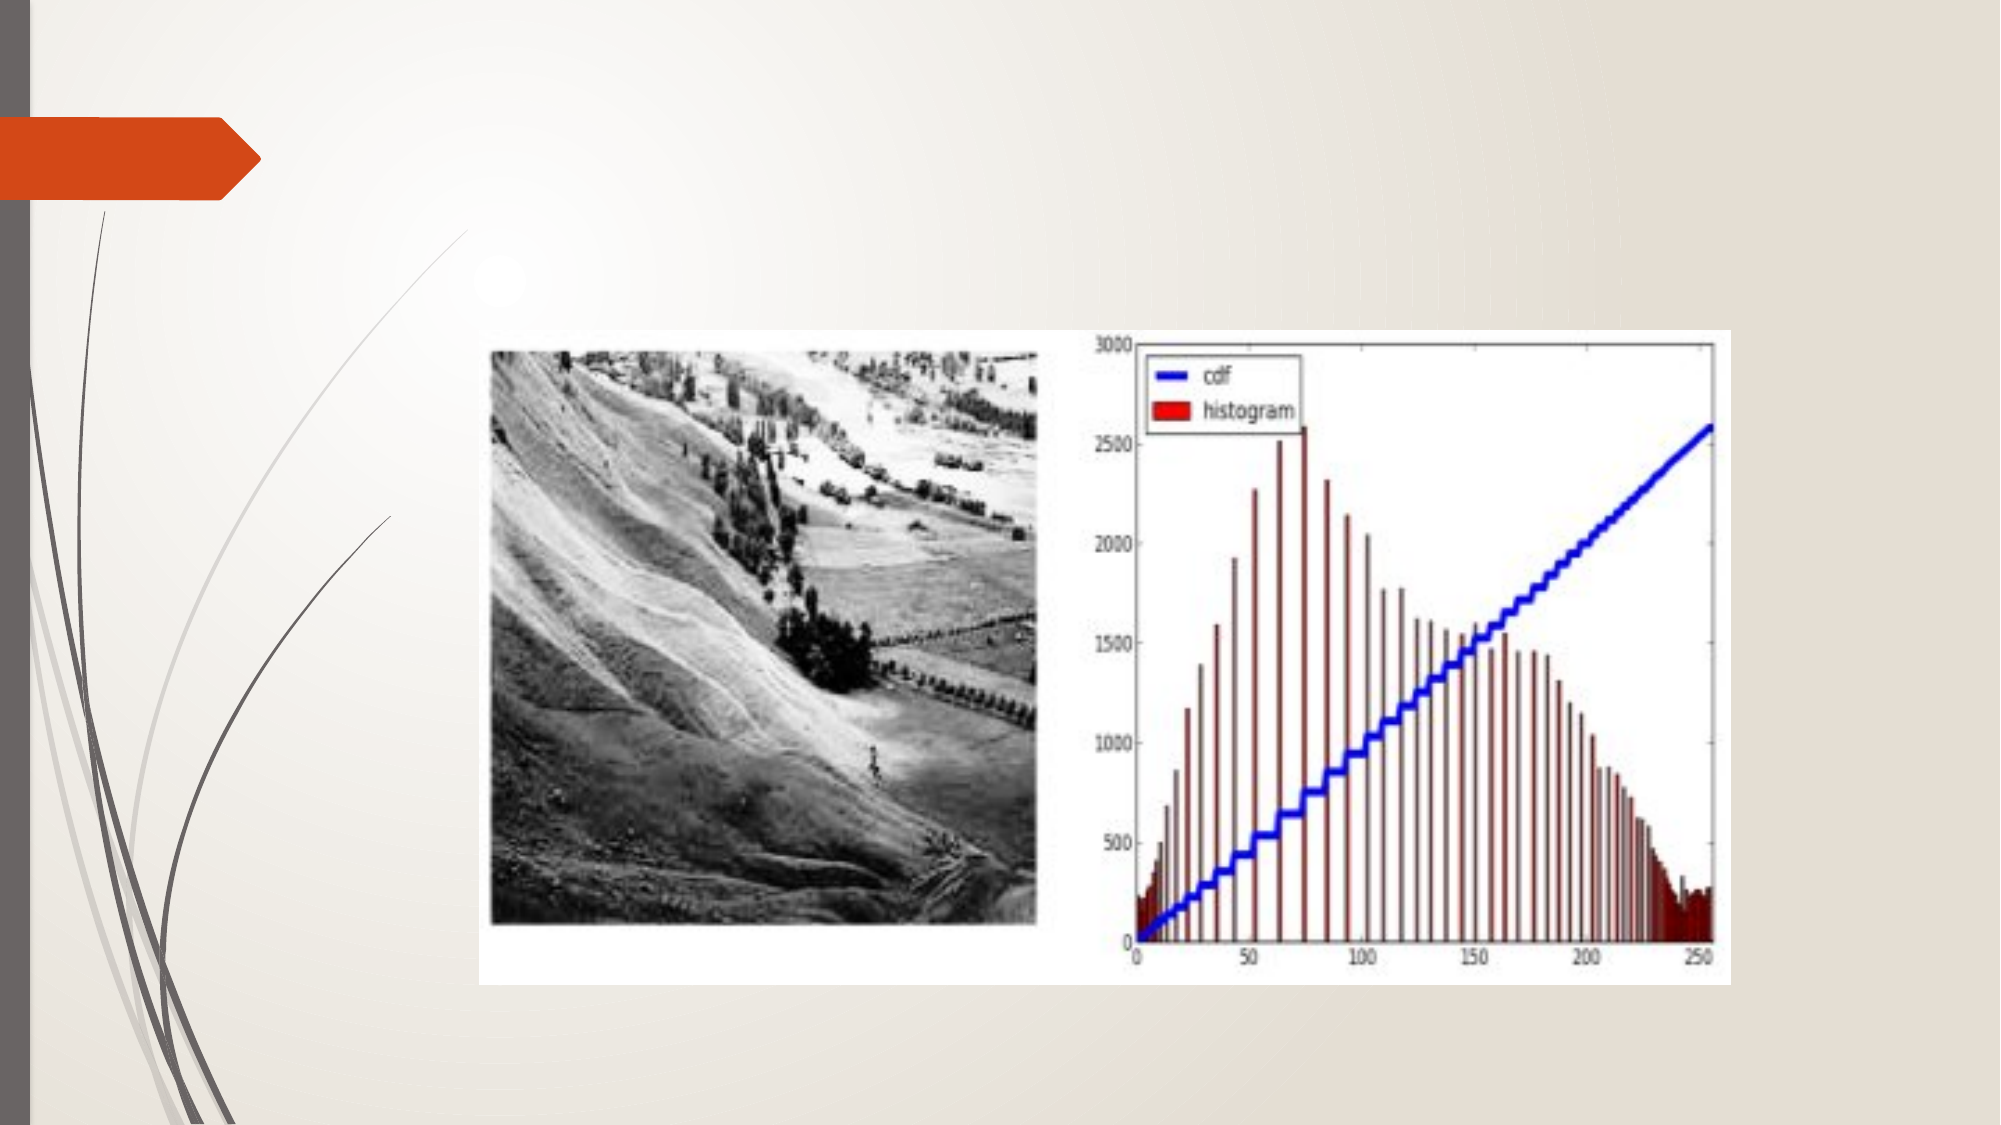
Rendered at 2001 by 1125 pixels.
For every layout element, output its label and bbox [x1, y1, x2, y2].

list [478, 330, 1731, 985]
